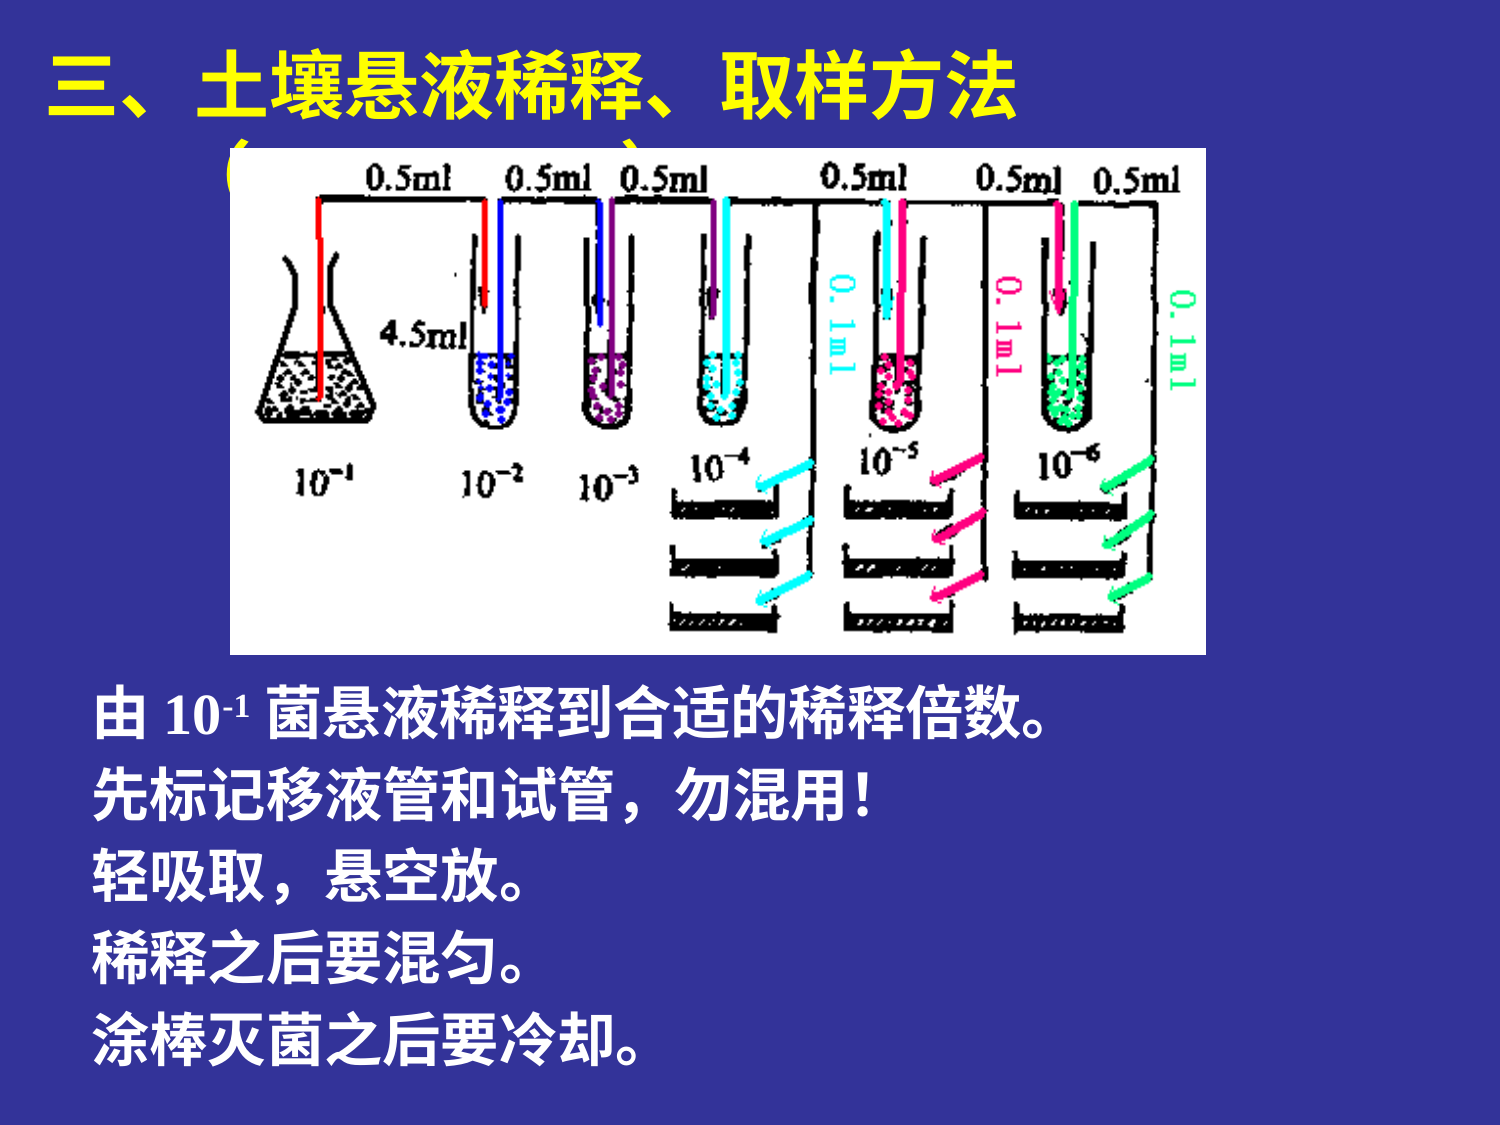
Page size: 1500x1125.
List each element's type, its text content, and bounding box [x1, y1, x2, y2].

picture [229, 148, 1206, 656]
text_box 由10-1菌悬液稀释到合适的稀释倍数。 先标记移液管和试管，勿混用！ 轻吸取，悬空放。 稀释之后要混匀。 涂棒灭菌之后要冷却。 [76, 668, 1412, 1081]
list 三、土壤悬液稀释、取样方法（p31、33） [29, 30, 1455, 982]
